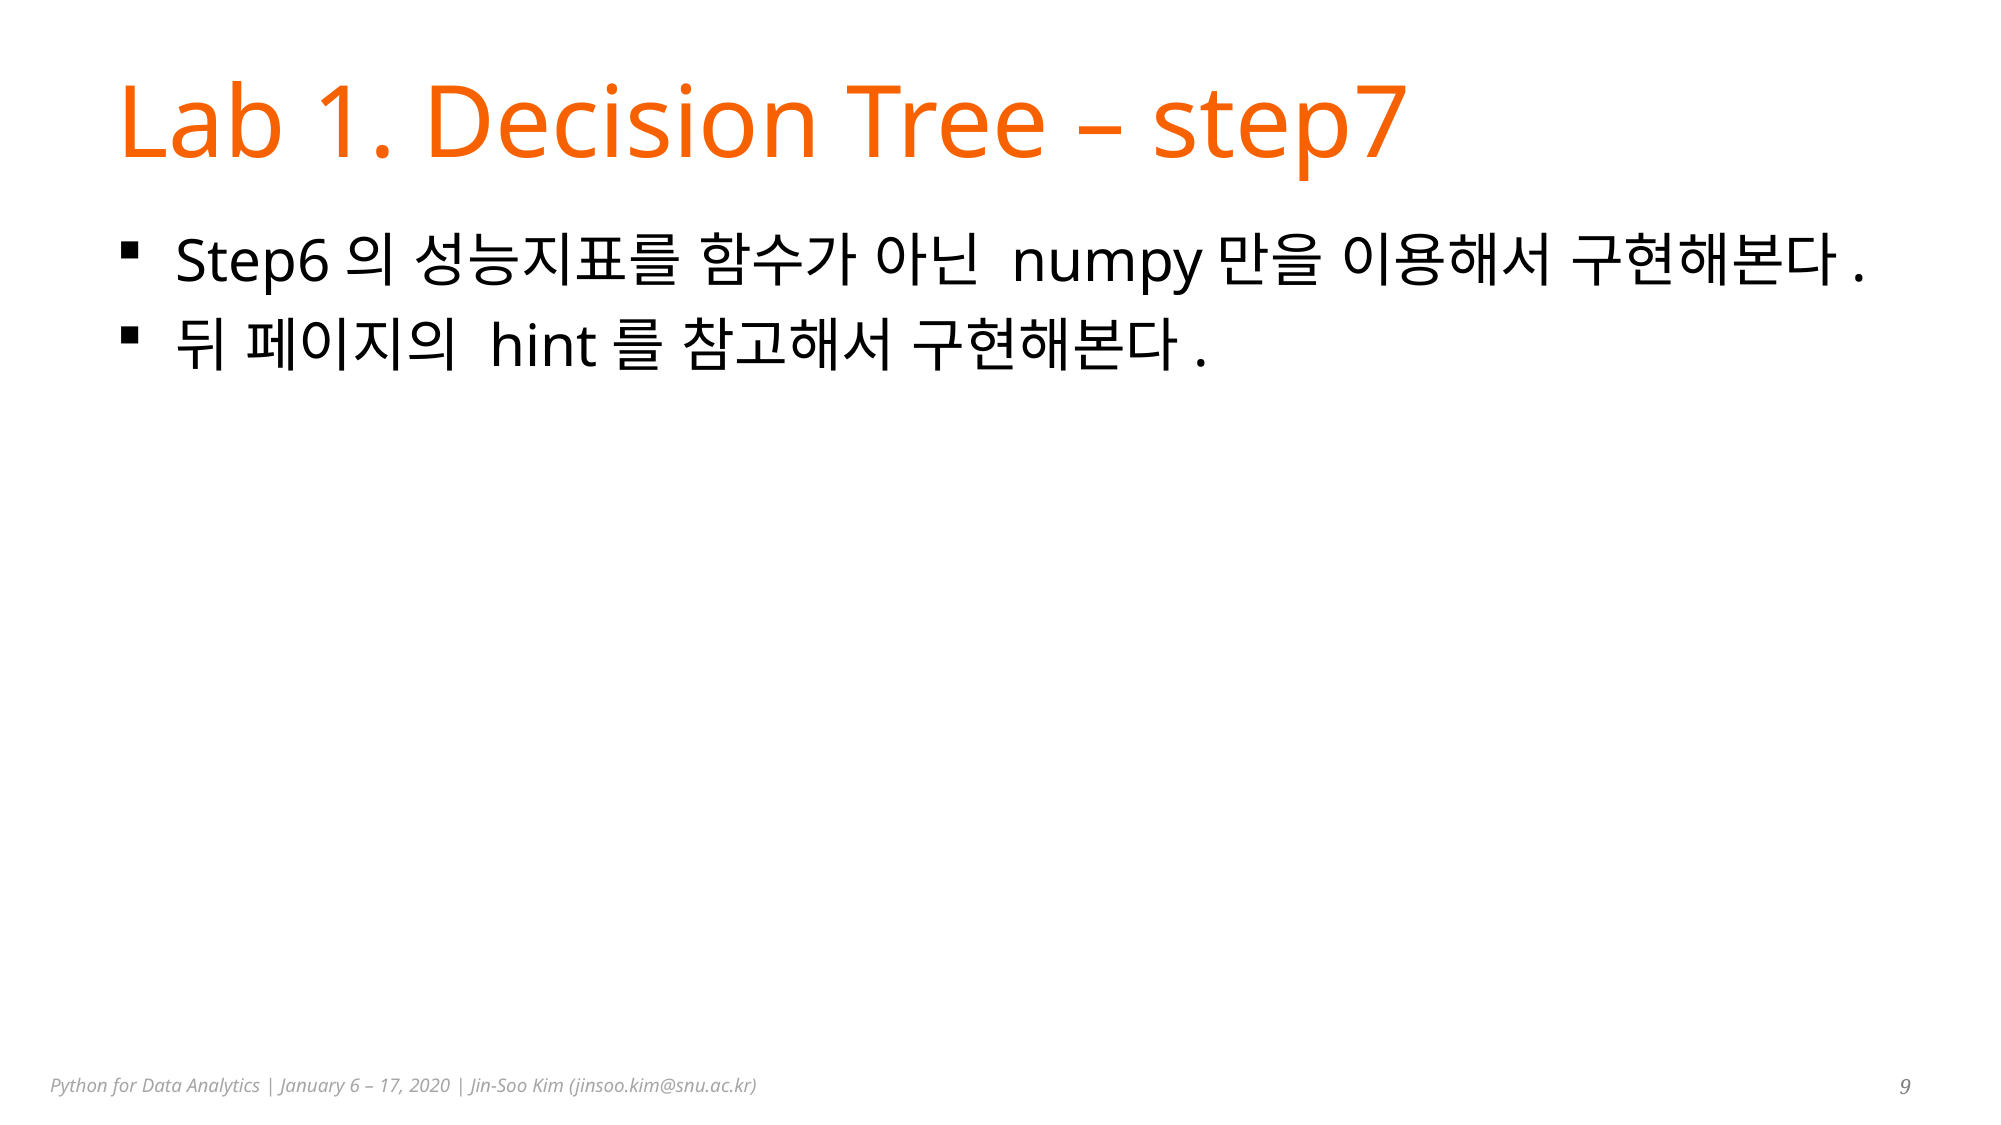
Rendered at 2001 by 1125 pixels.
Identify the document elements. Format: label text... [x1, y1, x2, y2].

list Step6의 성능지표를 함수가 아닌 numpy만을 이용해서 구현해본다. 뒤 페이지의 hint를 참고해서 구현해본다. [101, 215, 1899, 1050]
title Lab 1. Decision Tree – step7 [101, 62, 1899, 189]
